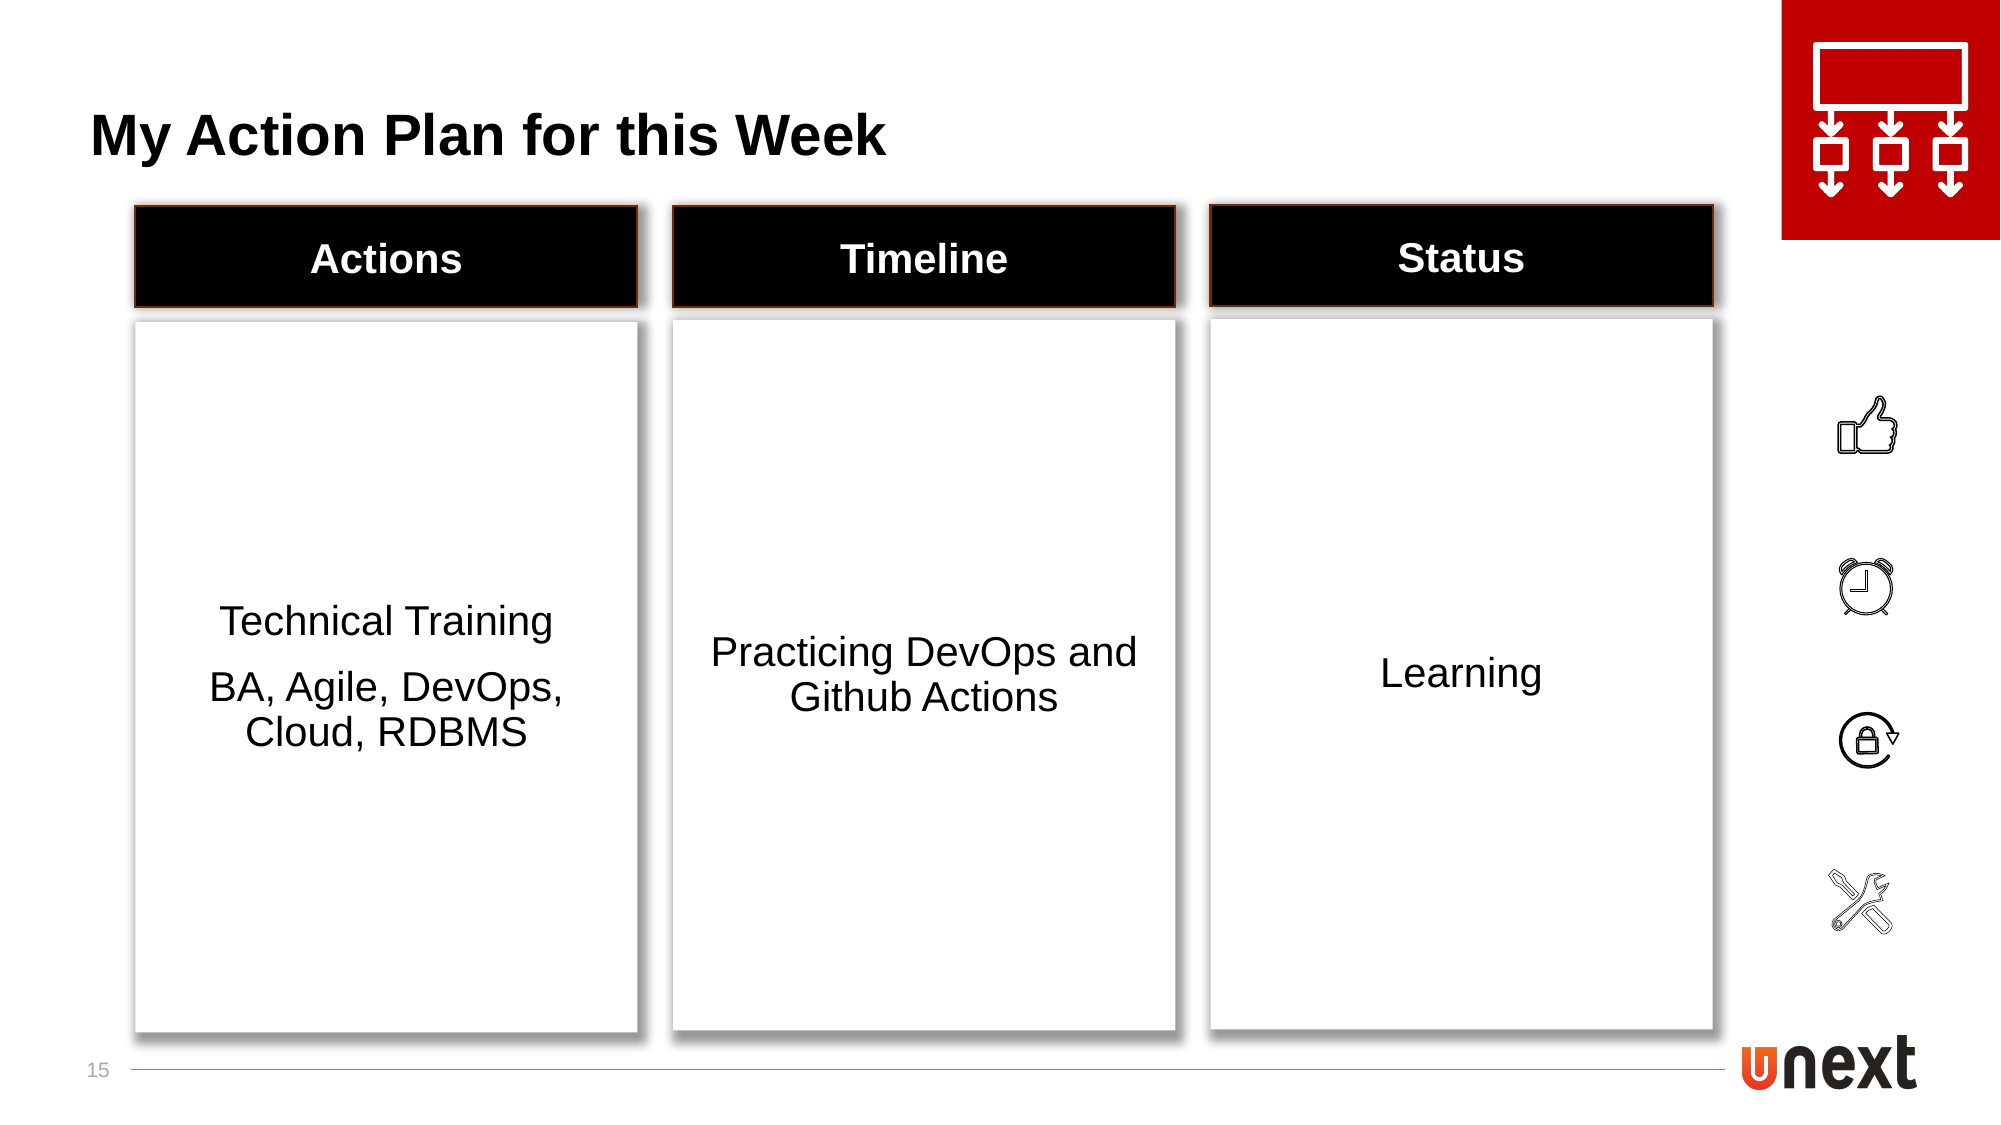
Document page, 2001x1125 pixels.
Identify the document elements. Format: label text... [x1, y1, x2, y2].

text_box Practicing DevOps and Github Actions [673, 319, 1176, 1031]
title My Action Plan for this Week [76, 78, 1804, 196]
text_box Actions [134, 205, 638, 308]
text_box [1798, 519, 1935, 656]
picture [1804, 33, 1977, 207]
text_box Timeline [672, 205, 1176, 308]
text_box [1793, 833, 1929, 969]
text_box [1798, 674, 1935, 810]
slide_number 15 [48, 1047, 110, 1091]
text_box Learning [1210, 319, 1713, 1030]
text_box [1798, 364, 1935, 500]
text_box Technical Training BA, Agile, DevOps, Cloud, RDBMS [135, 322, 638, 1033]
text_box Status [1209, 204, 1714, 307]
picture [1742, 1035, 1917, 1090]
text_box [1781, 0, 2000, 241]
